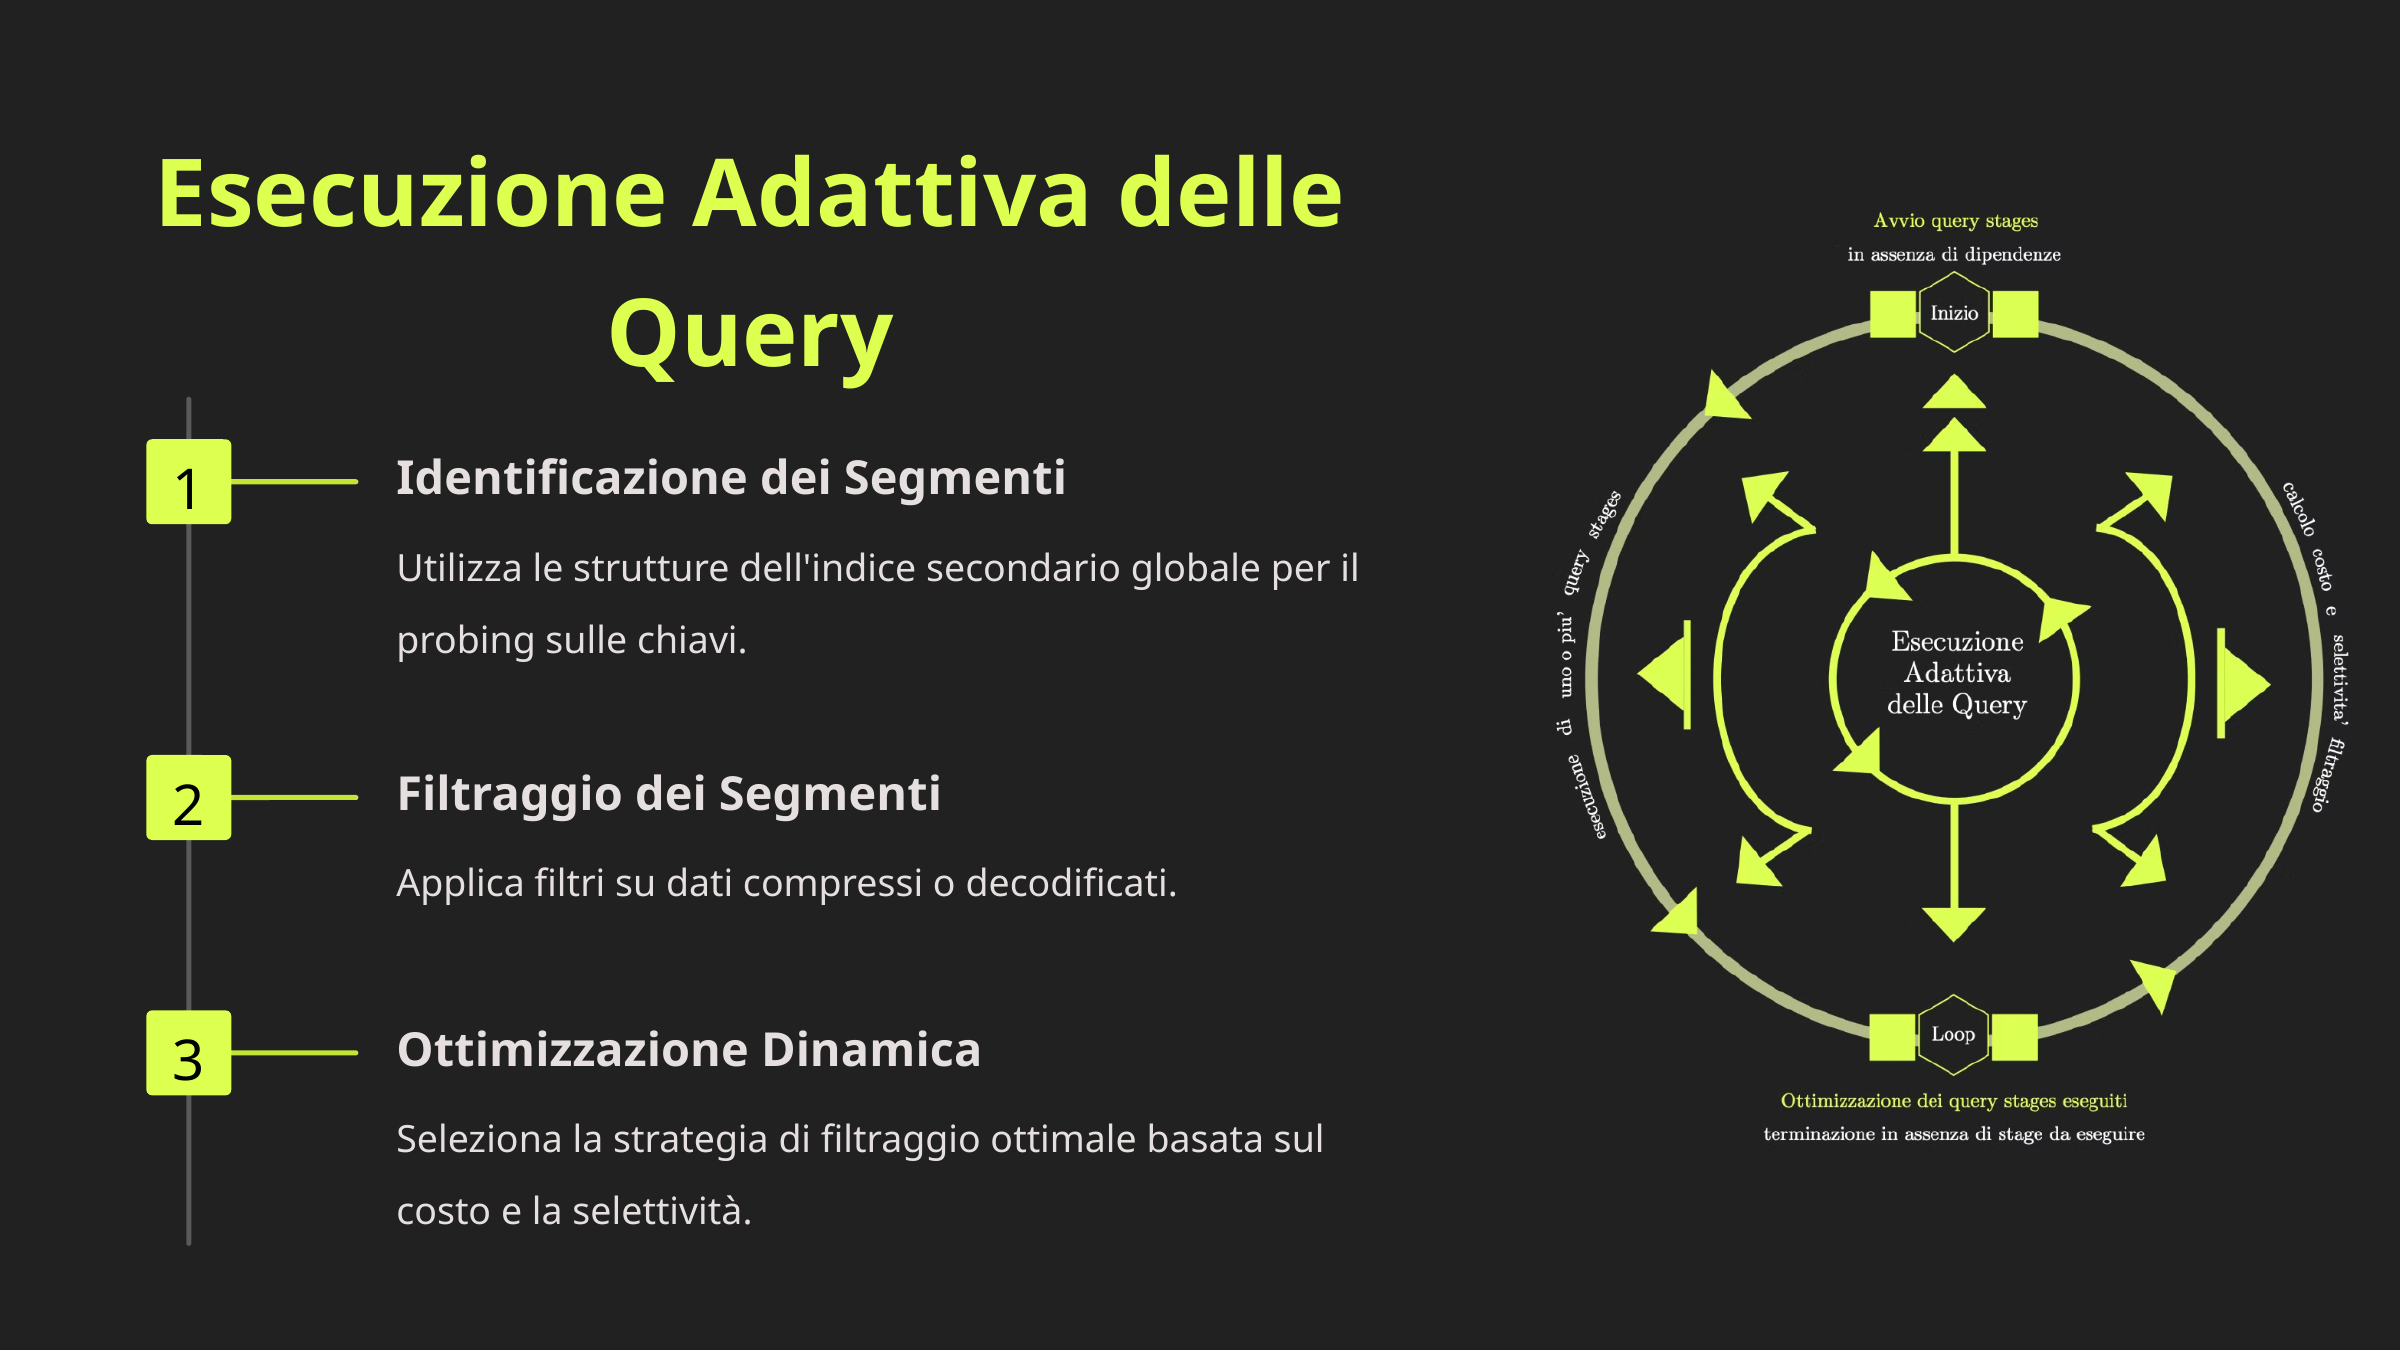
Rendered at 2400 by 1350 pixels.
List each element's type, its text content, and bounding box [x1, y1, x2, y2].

text_box [186, 1096, 192, 1246]
text_box Applica filtri su dati compressi o decodificati. [396, 831, 1368, 893]
text_box [232, 794, 359, 801]
text_box [186, 841, 192, 1010]
text_box Utilizza le strutture dell'indice secondario globale per il probing sulle chiavi. [396, 516, 1368, 638]
text_box 2 [172, 769, 205, 826]
text_box Filtraggio dei Segmenti [396, 750, 1289, 810]
text_box Ottimizzazione Dinamica [396, 1005, 1259, 1065]
text_box [146, 439, 232, 525]
text_box 1 [172, 453, 205, 511]
text_box [1499, 0, 2400, 1350]
text_box [146, 1010, 232, 1096]
text_box Identificazione dei Segmenti [396, 434, 1289, 494]
text_box [186, 525, 192, 754]
picture [1546, 199, 2353, 1150]
text_box [146, 754, 232, 841]
text_box Seleziona la strategia di filtraggio ottimale basata sul costo e la selettività. [396, 1087, 1368, 1209]
text_box [232, 479, 359, 485]
text_box [186, 396, 192, 439]
text_box 3 [172, 1024, 205, 1082]
text_box Esecuzione Adattiva delle Query [132, 104, 1368, 341]
text_box [232, 1050, 359, 1056]
